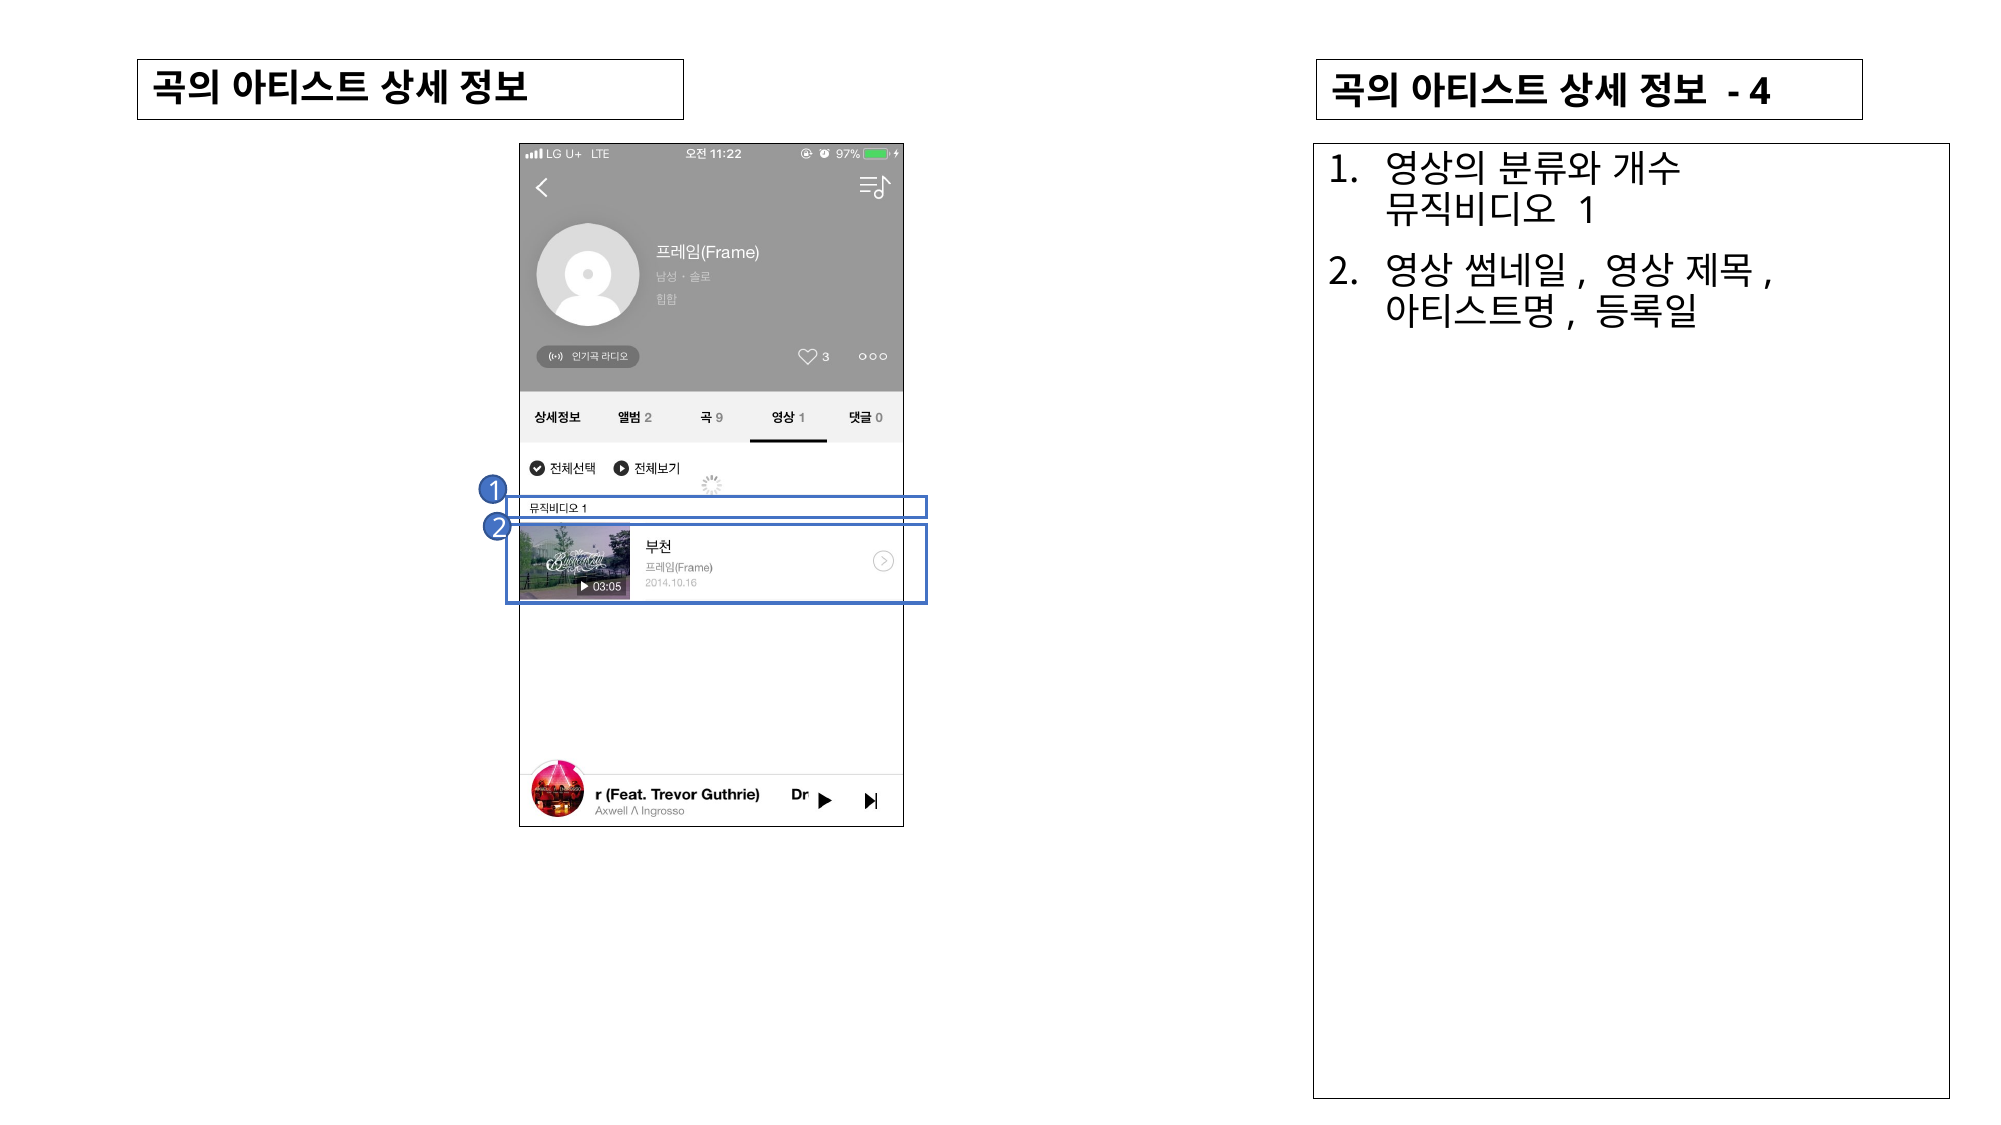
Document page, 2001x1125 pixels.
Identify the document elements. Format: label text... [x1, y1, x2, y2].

list 영상의 분류와 개수 뮤직비디오 1 영상 썸네일, 영상 제목, 아티스트명, 등록일 [1313, 143, 1950, 1099]
text_box [505, 495, 519, 518]
title 곡의 아티스트 상세 정보 [137, 59, 684, 120]
text_box [904, 495, 927, 518]
text_box 2 [482, 511, 512, 541]
text_box [505, 523, 519, 604]
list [519, 143, 904, 827]
text_box [904, 523, 927, 604]
text_box 1 [478, 474, 508, 504]
list 곡의 아티스트 상세 정보 - 4 [1316, 59, 1863, 120]
